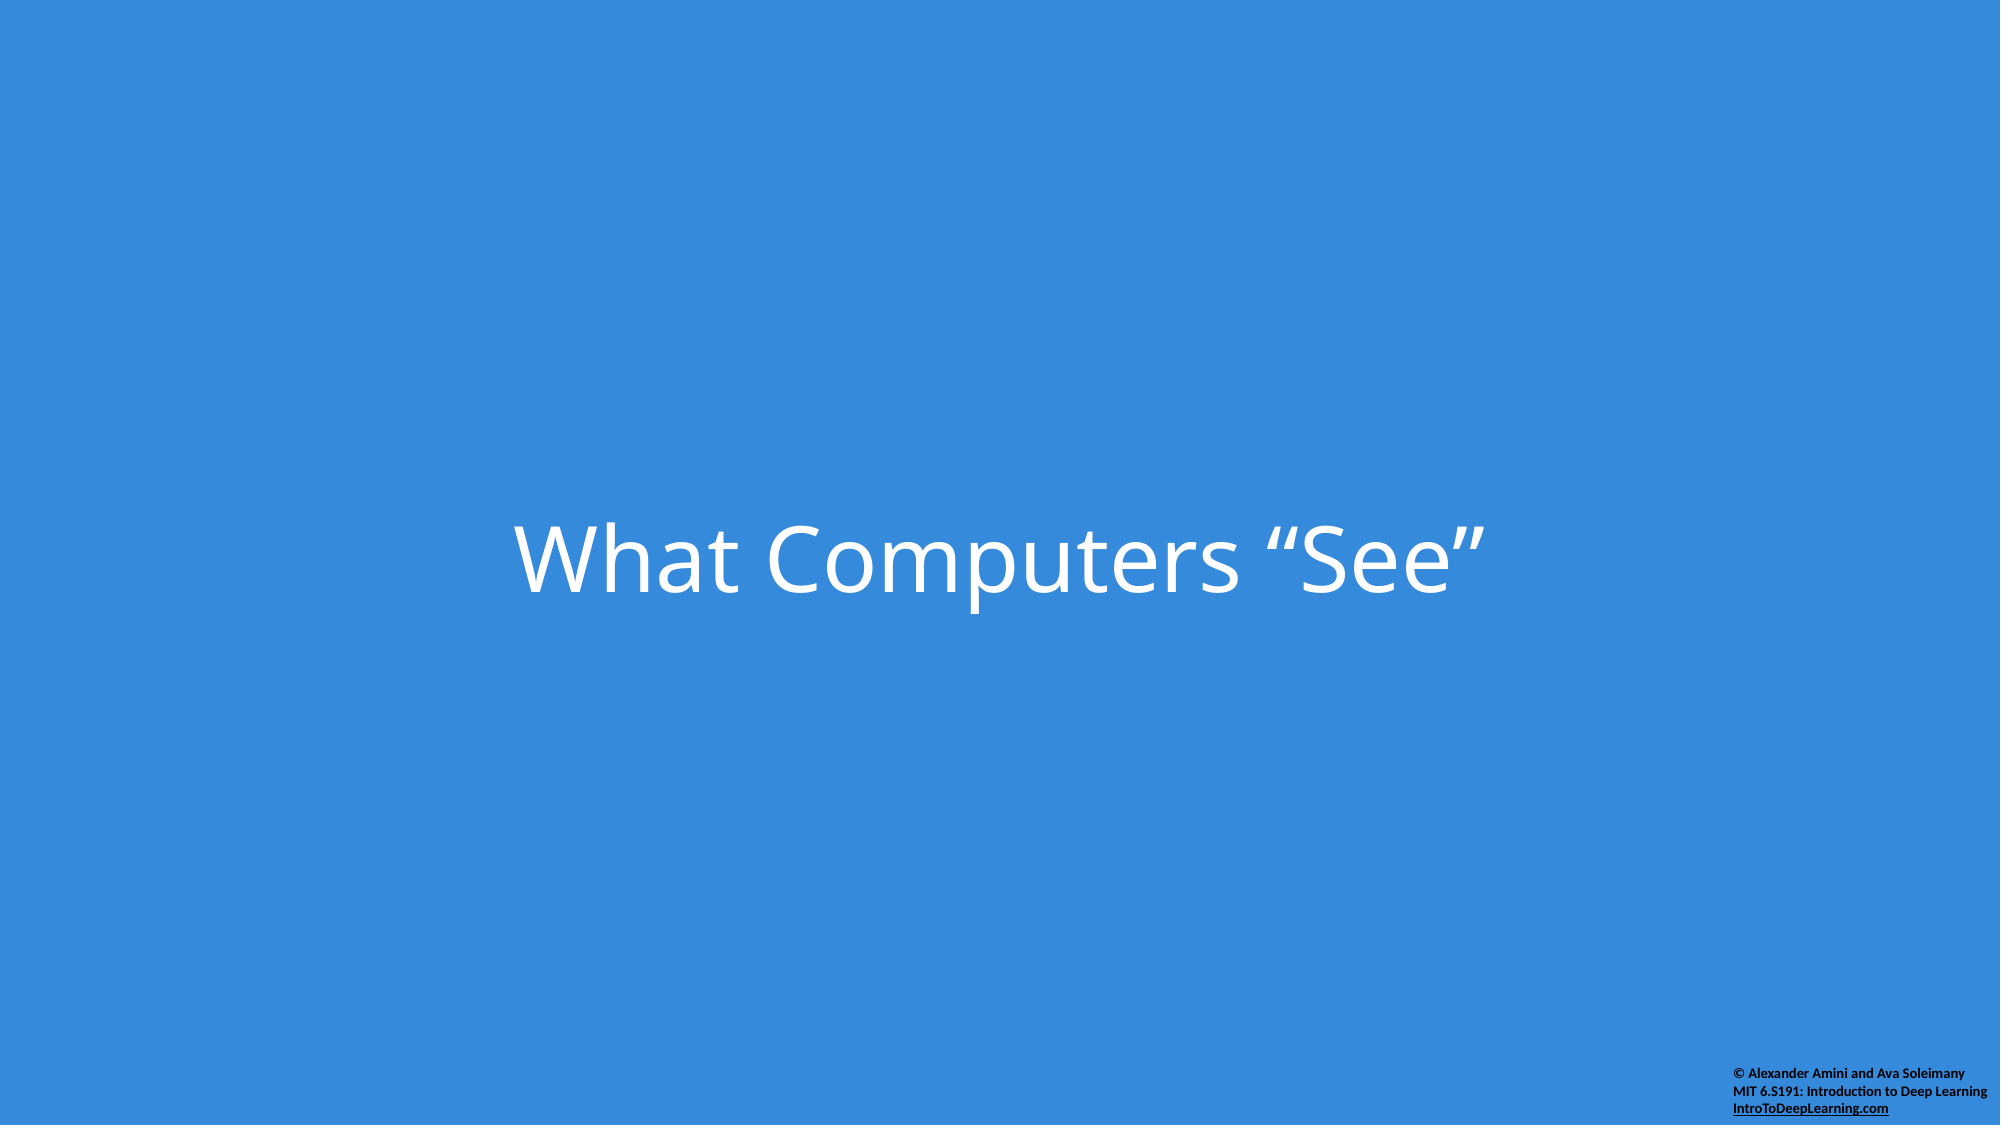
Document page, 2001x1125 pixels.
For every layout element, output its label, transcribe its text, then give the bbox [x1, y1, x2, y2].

title What Computers “See” [137, 453, 1863, 672]
